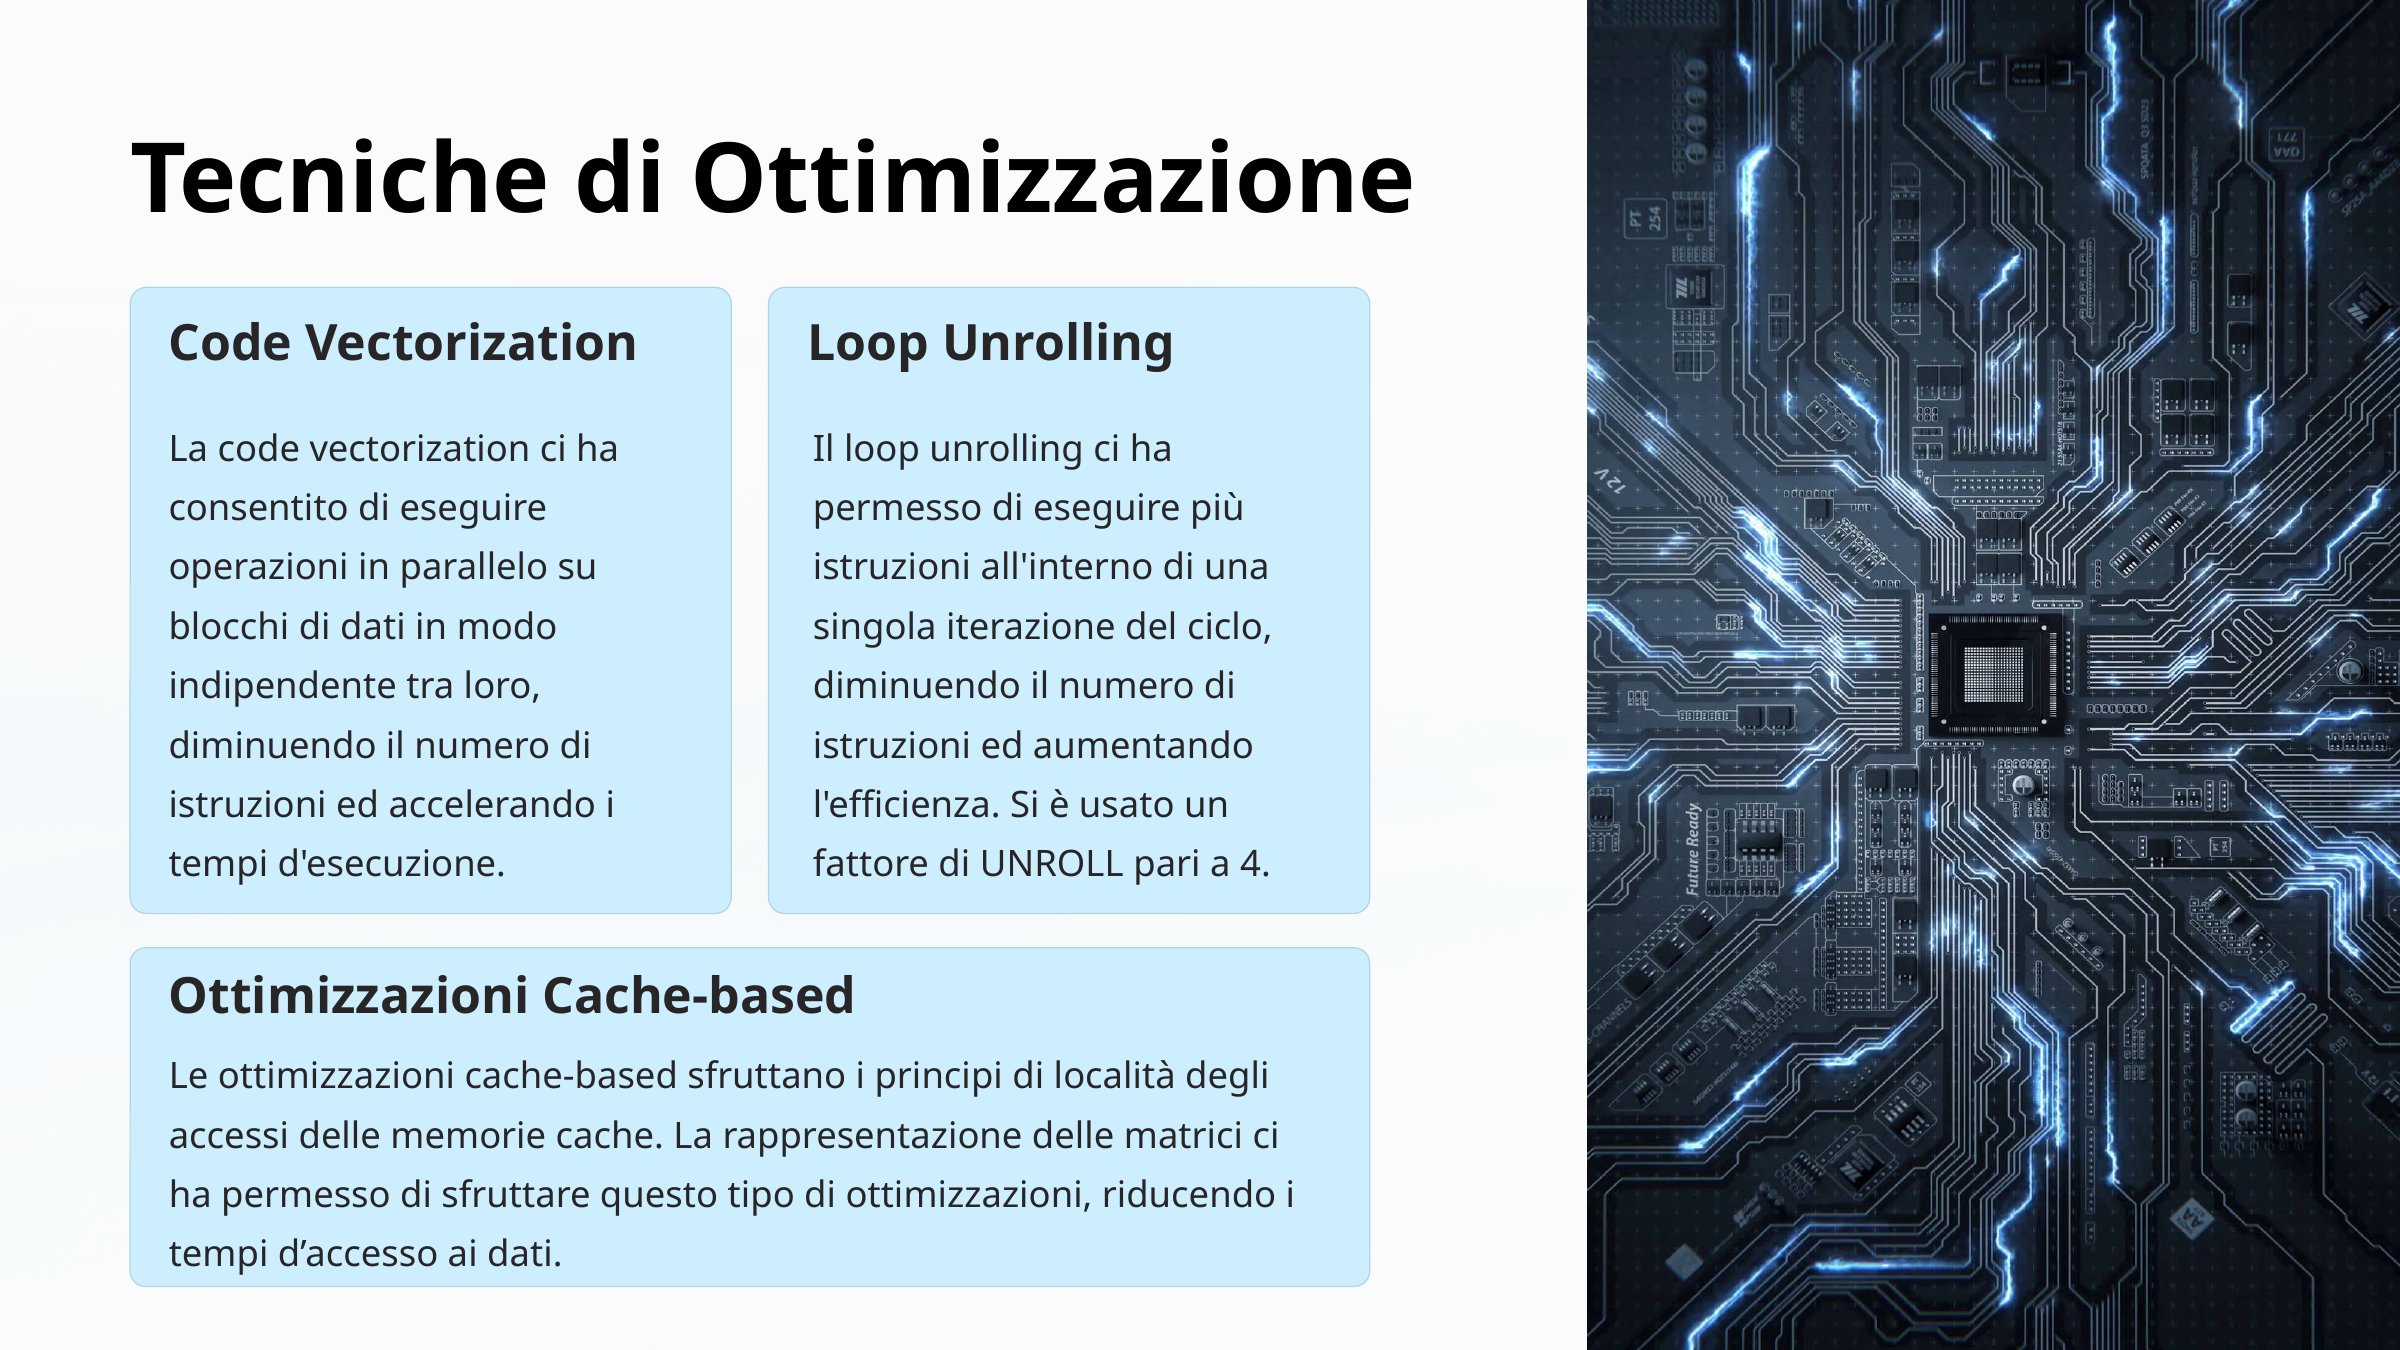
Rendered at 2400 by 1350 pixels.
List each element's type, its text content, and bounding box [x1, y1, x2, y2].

text_box Tecniche di Ottimizzazione [130, 109, 1341, 232]
text_box La code vectorization ci ha consentito di eseguire operazioni in parallelo su blocchi di dati in modo indipendente tra loro, diminuendo il numero di istruzioni ed accelerando i tempi d'esecuzione. [168, 409, 693, 914]
text_box Loop Unrolling [806, 309, 1296, 371]
text_box Code Vectorization [168, 309, 657, 371]
picture [1587, 0, 2400, 1350]
text_box Ottimizzazioni Cache-based [168, 963, 792, 1025]
text_box Le ottimizzazioni cache-based sfruttano i principi di località degli accessi delle memorie cache. La rappresentazione delle matrici ci ha permesso di sfruttare questo tipo di ottimizzazioni, riducendo i tempi d’accesso ai dati. [168, 1036, 1332, 1293]
text_box [768, 287, 1370, 914]
text_box Il loop unrolling ci ha permesso di eseguire più istruzioni all'interno di una singola iterazione del ciclo, diminuendo il numero di istruzioni ed aumentando l'efficienza. Si è usato un fattore di UNROLL pari a 4. [812, 409, 1338, 903]
text_box [130, 947, 1370, 1287]
text_box [130, 287, 732, 914]
